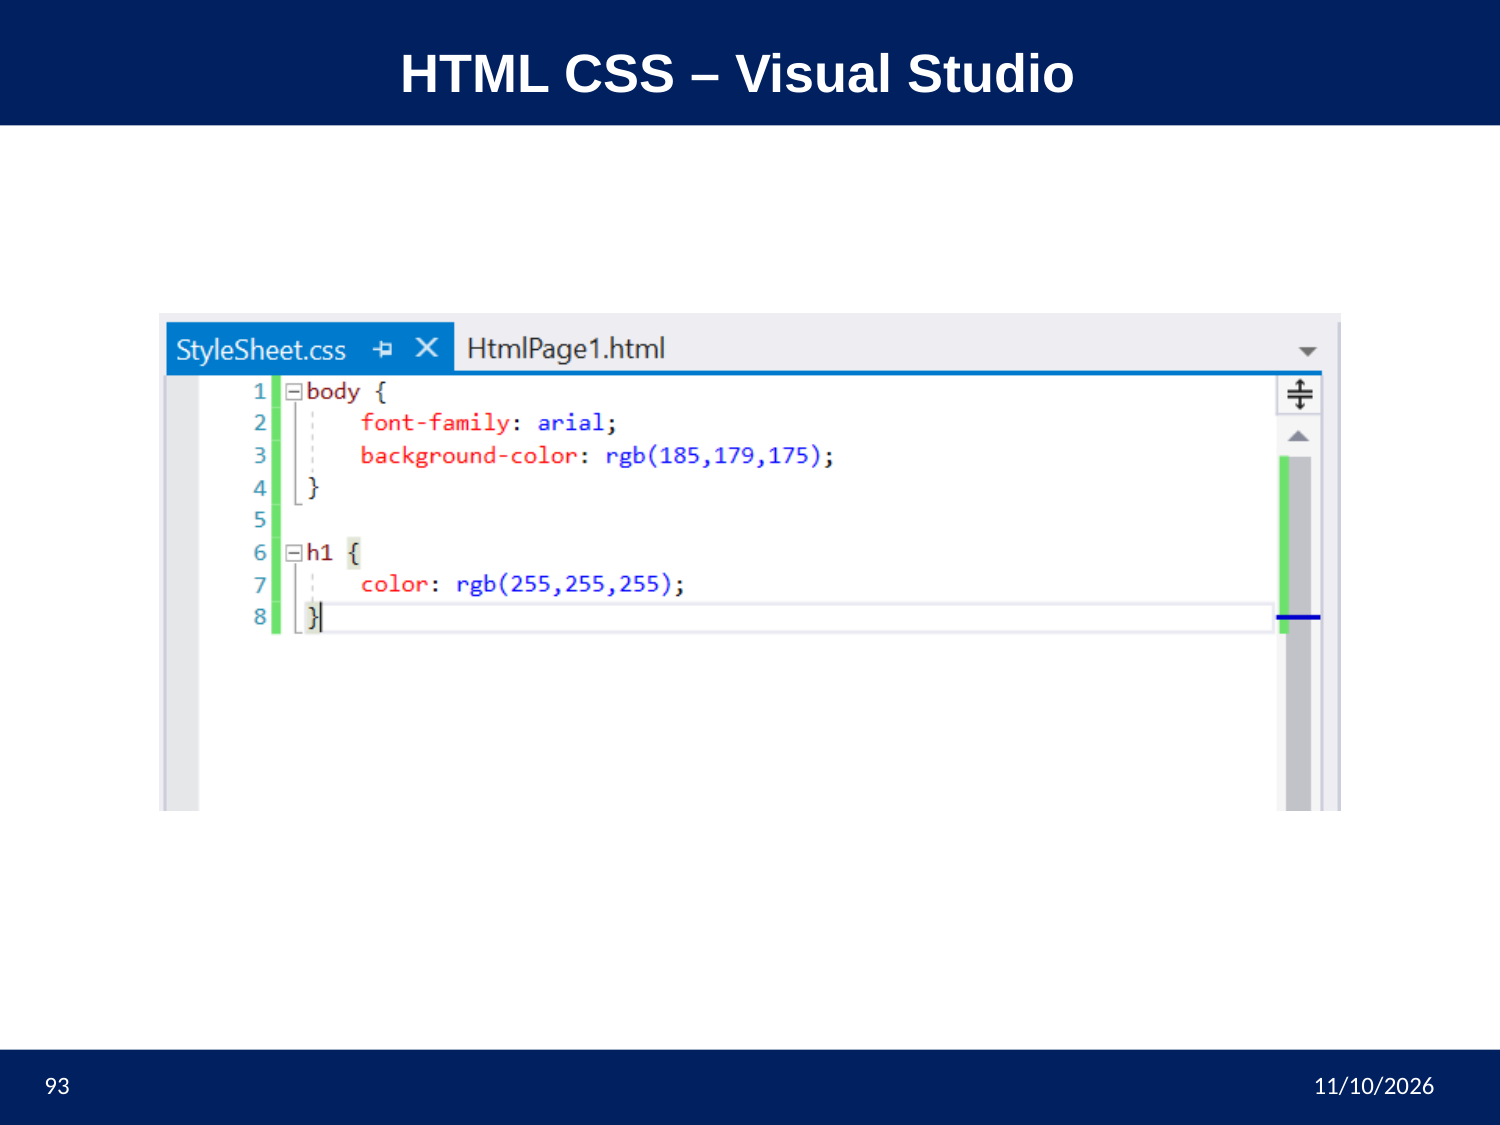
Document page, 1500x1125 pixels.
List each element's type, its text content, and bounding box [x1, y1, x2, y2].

picture [159, 313, 1341, 812]
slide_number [1100, 1054, 1451, 1115]
title HTML CSS – Visual Studio [29, 30, 1447, 111]
slide_number 93 [29, 1054, 380, 1115]
